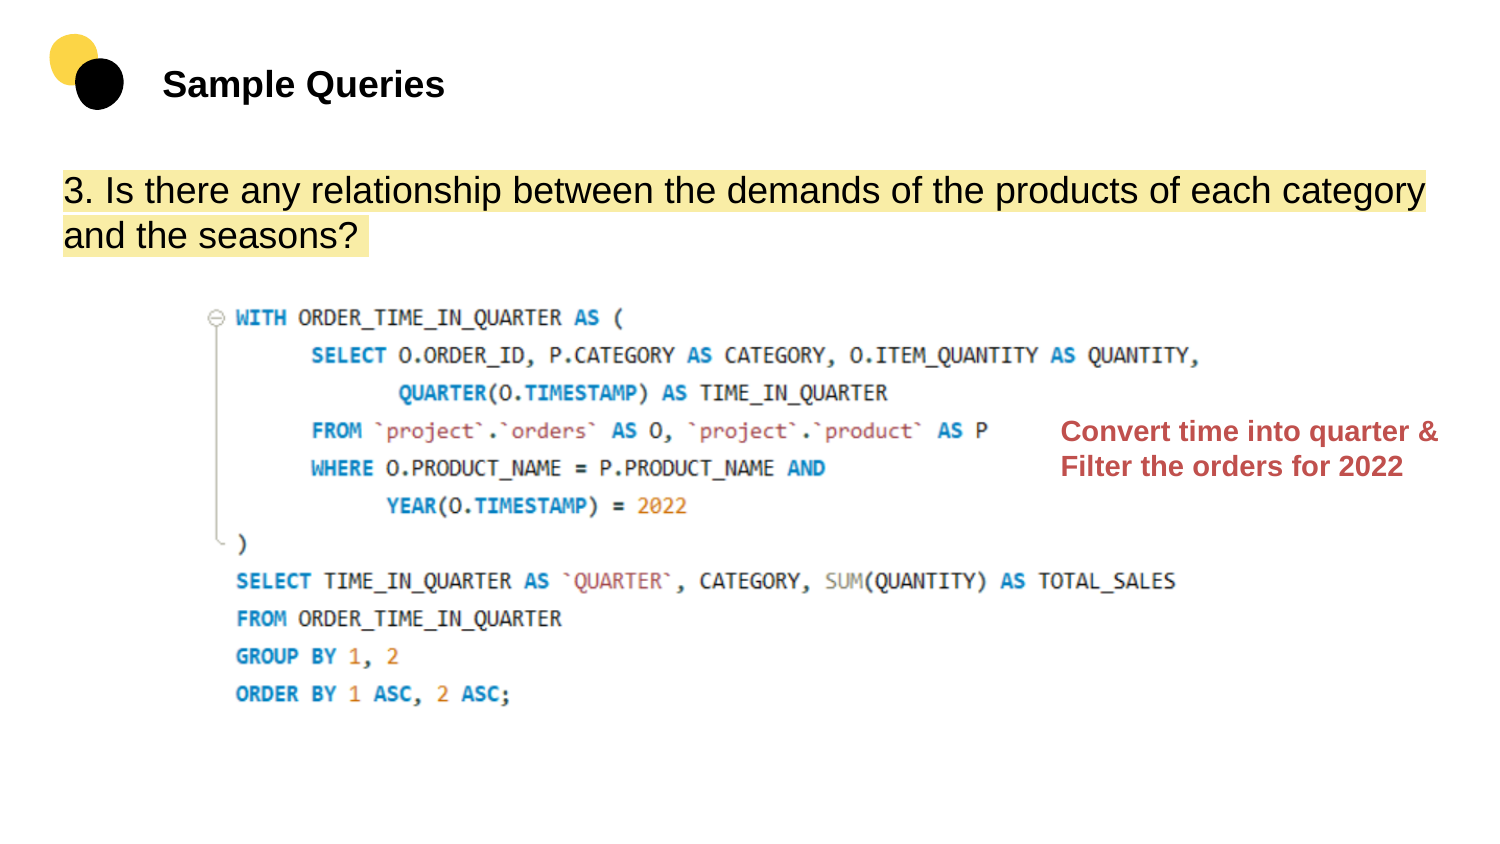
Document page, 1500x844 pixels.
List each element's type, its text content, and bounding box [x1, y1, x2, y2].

text_box 3. Is there any relationship between the demands of the products of each category and the seasons? [48, 151, 1491, 271]
text_box Sample Queries [151, 54, 480, 111]
picture [199, 299, 1235, 723]
text_box Convert time into quarter & Filter the orders for 2022 [1239, 397, 1500, 498]
text_box [49, 33, 98, 86]
text_box [75, 58, 124, 110]
